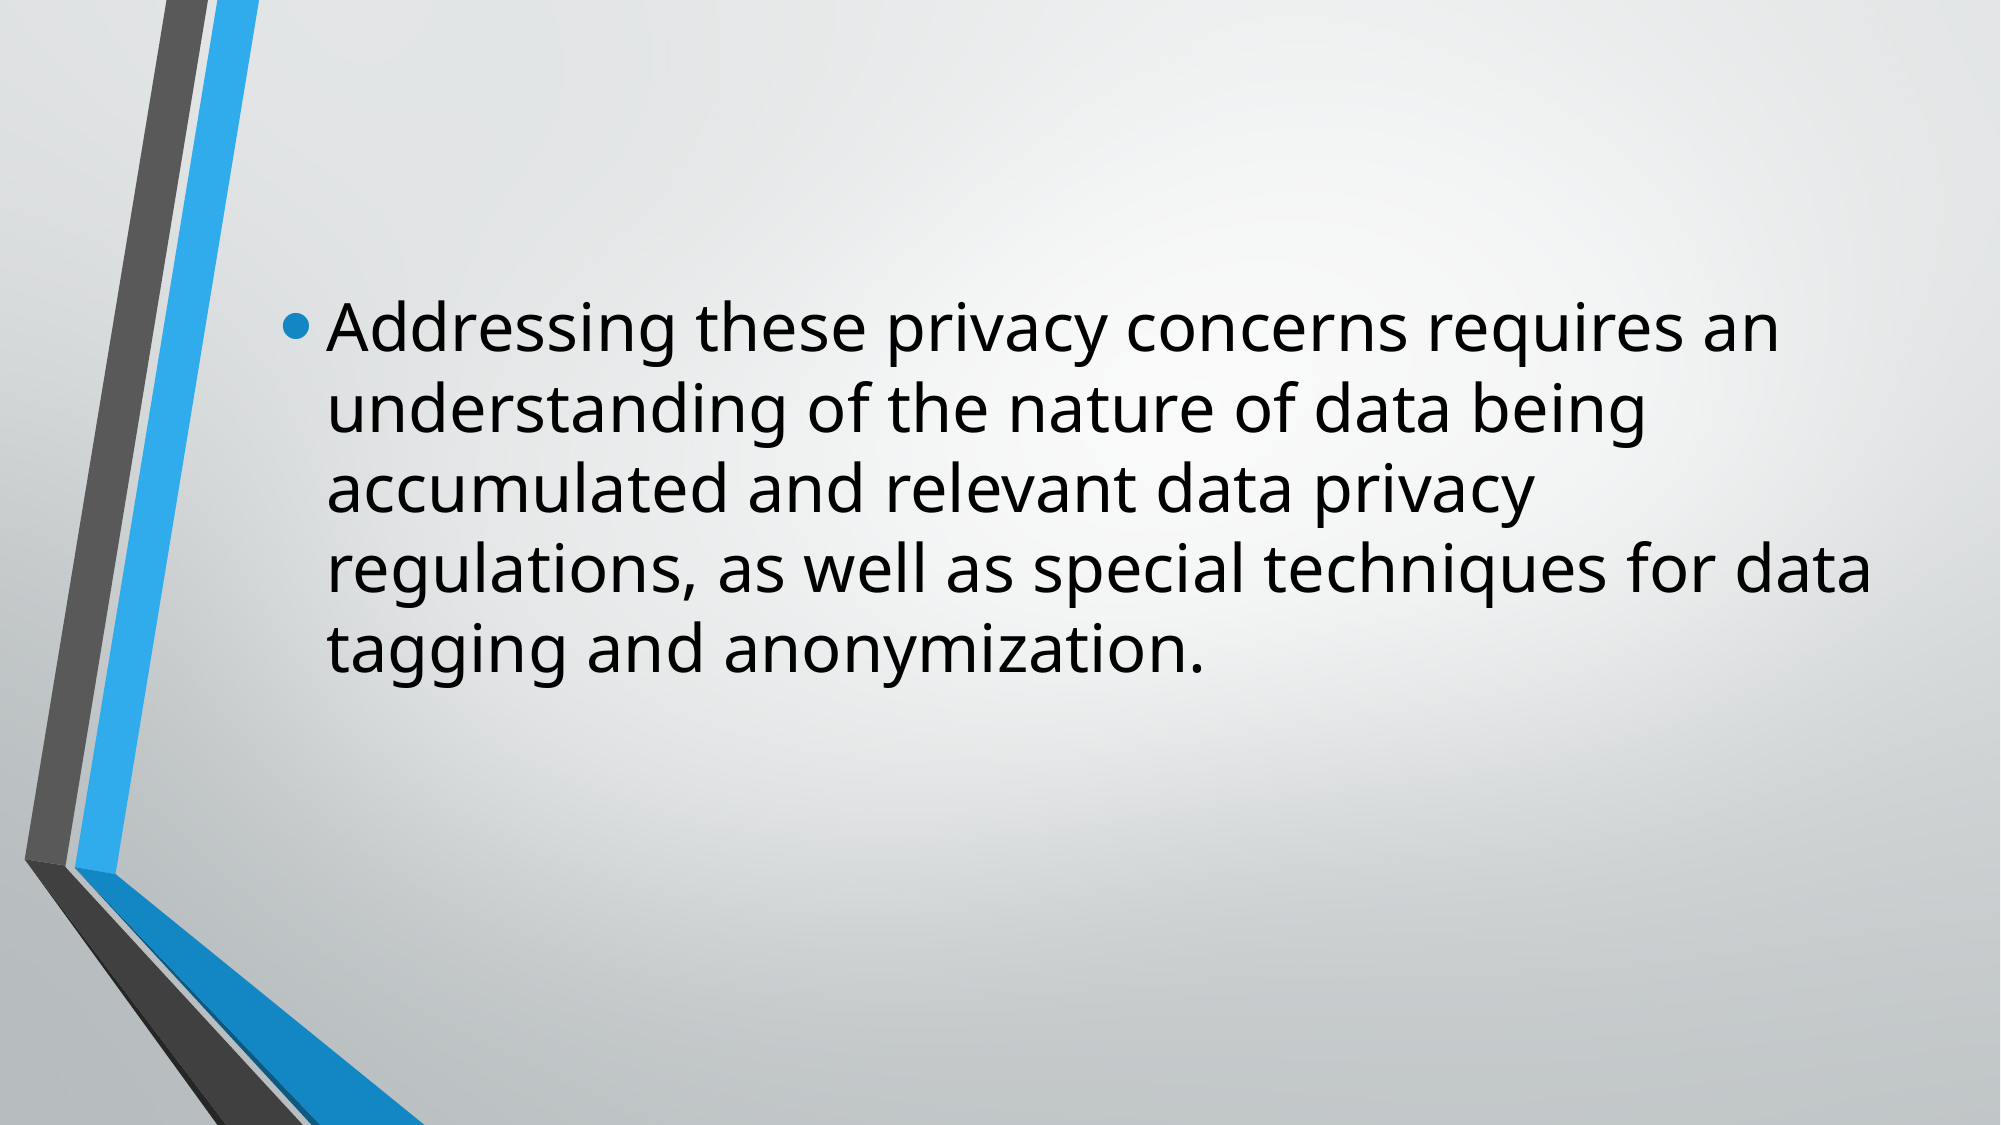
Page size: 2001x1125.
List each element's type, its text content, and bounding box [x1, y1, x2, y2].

list Addressing these privacy concerns requires an understanding of the nature of data being accumulated and relevant data privacy regulations, as well as special techniques for data tagging and anonymization. [264, 97, 1909, 980]
